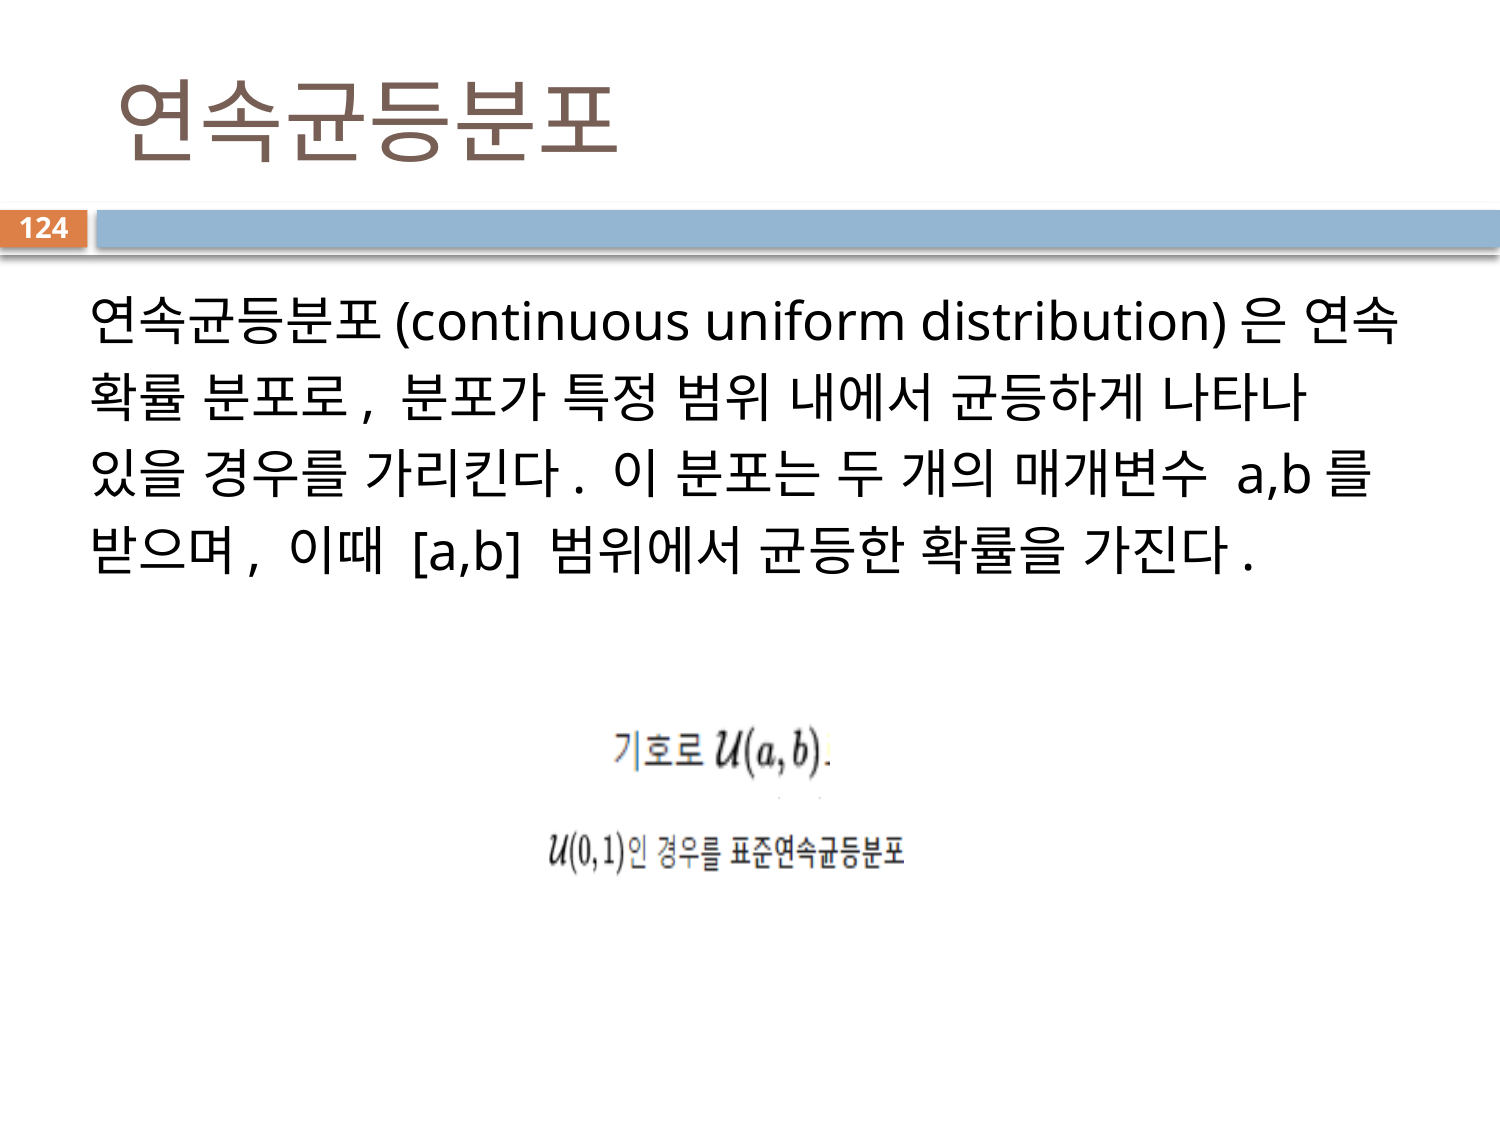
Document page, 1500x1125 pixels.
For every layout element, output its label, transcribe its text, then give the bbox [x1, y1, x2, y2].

list 연속균등분포(continuous uniform distribution)은 연속 확률 분포로, 분포가 특정 범위 내에서 균등하게 나타나 있을 경우를 가리킨다. 이 분포는 두 개의 매개변수 a,b를 받으며, 이때 [a,b] 범위에서 균등한 확률을 가진다. [75, 267, 1425, 646]
title 연속균등분포 [100, 37, 1438, 200]
slide_number 124 [0, 208, 88, 249]
picture [534, 796, 904, 906]
picture [607, 703, 830, 794]
